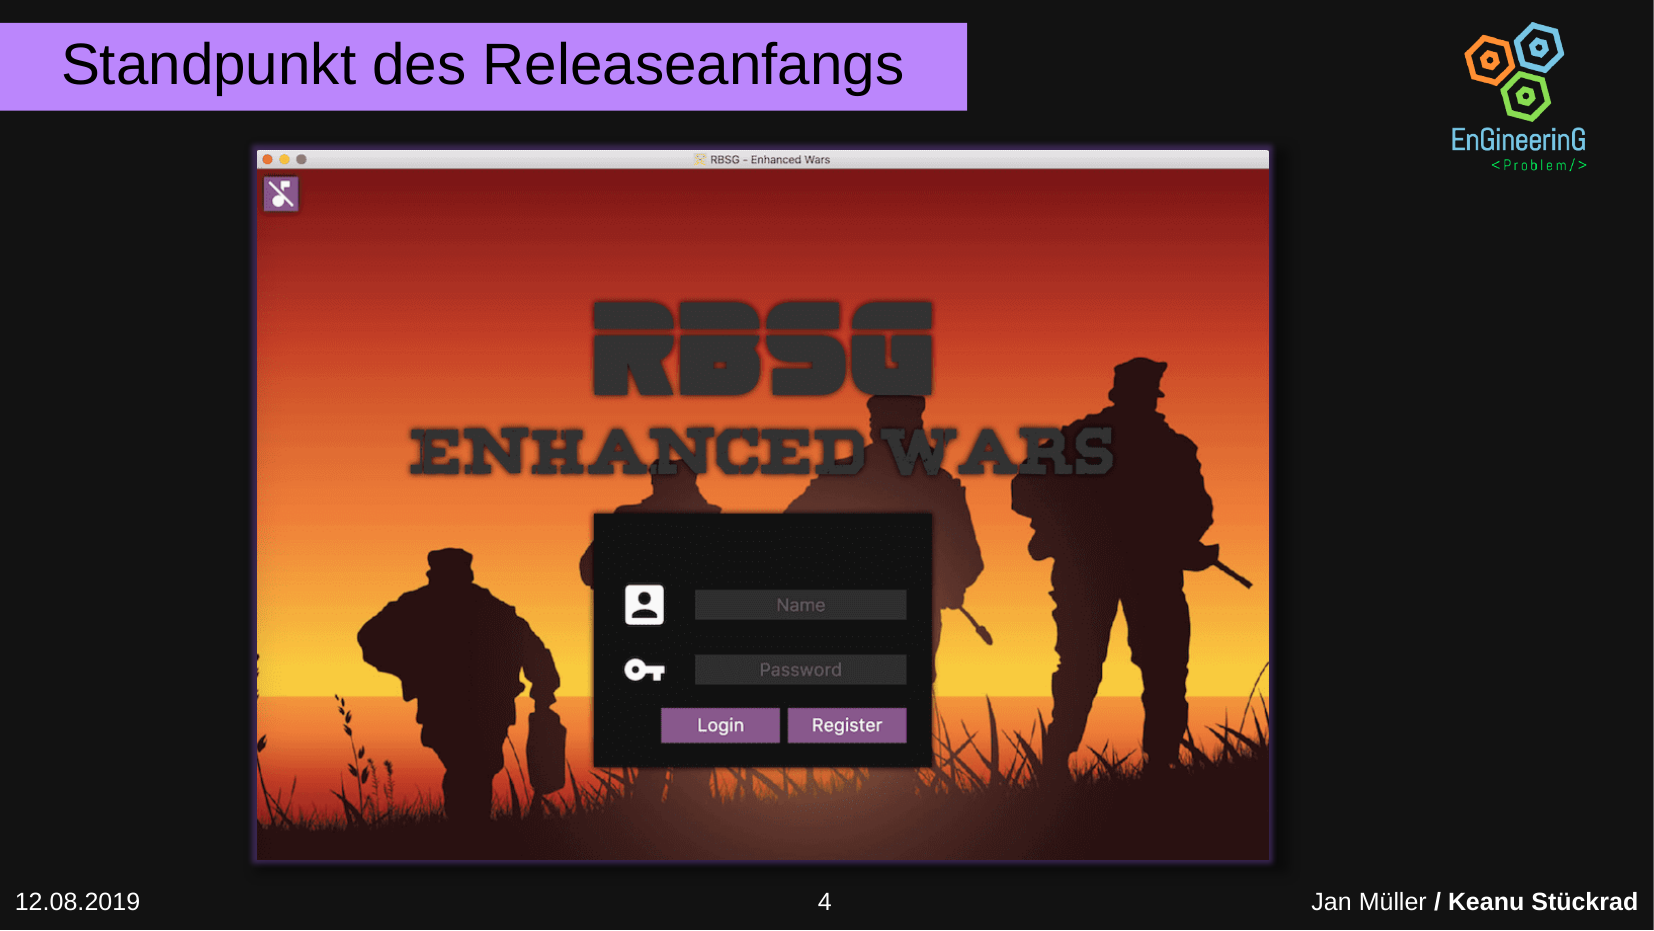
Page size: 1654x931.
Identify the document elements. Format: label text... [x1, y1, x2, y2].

picture [257, 150, 1269, 860]
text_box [0, 877, 1654, 931]
picture [1382, 21, 1654, 178]
text_box Standpunkt des Releaseanfangs [0, 22, 968, 111]
